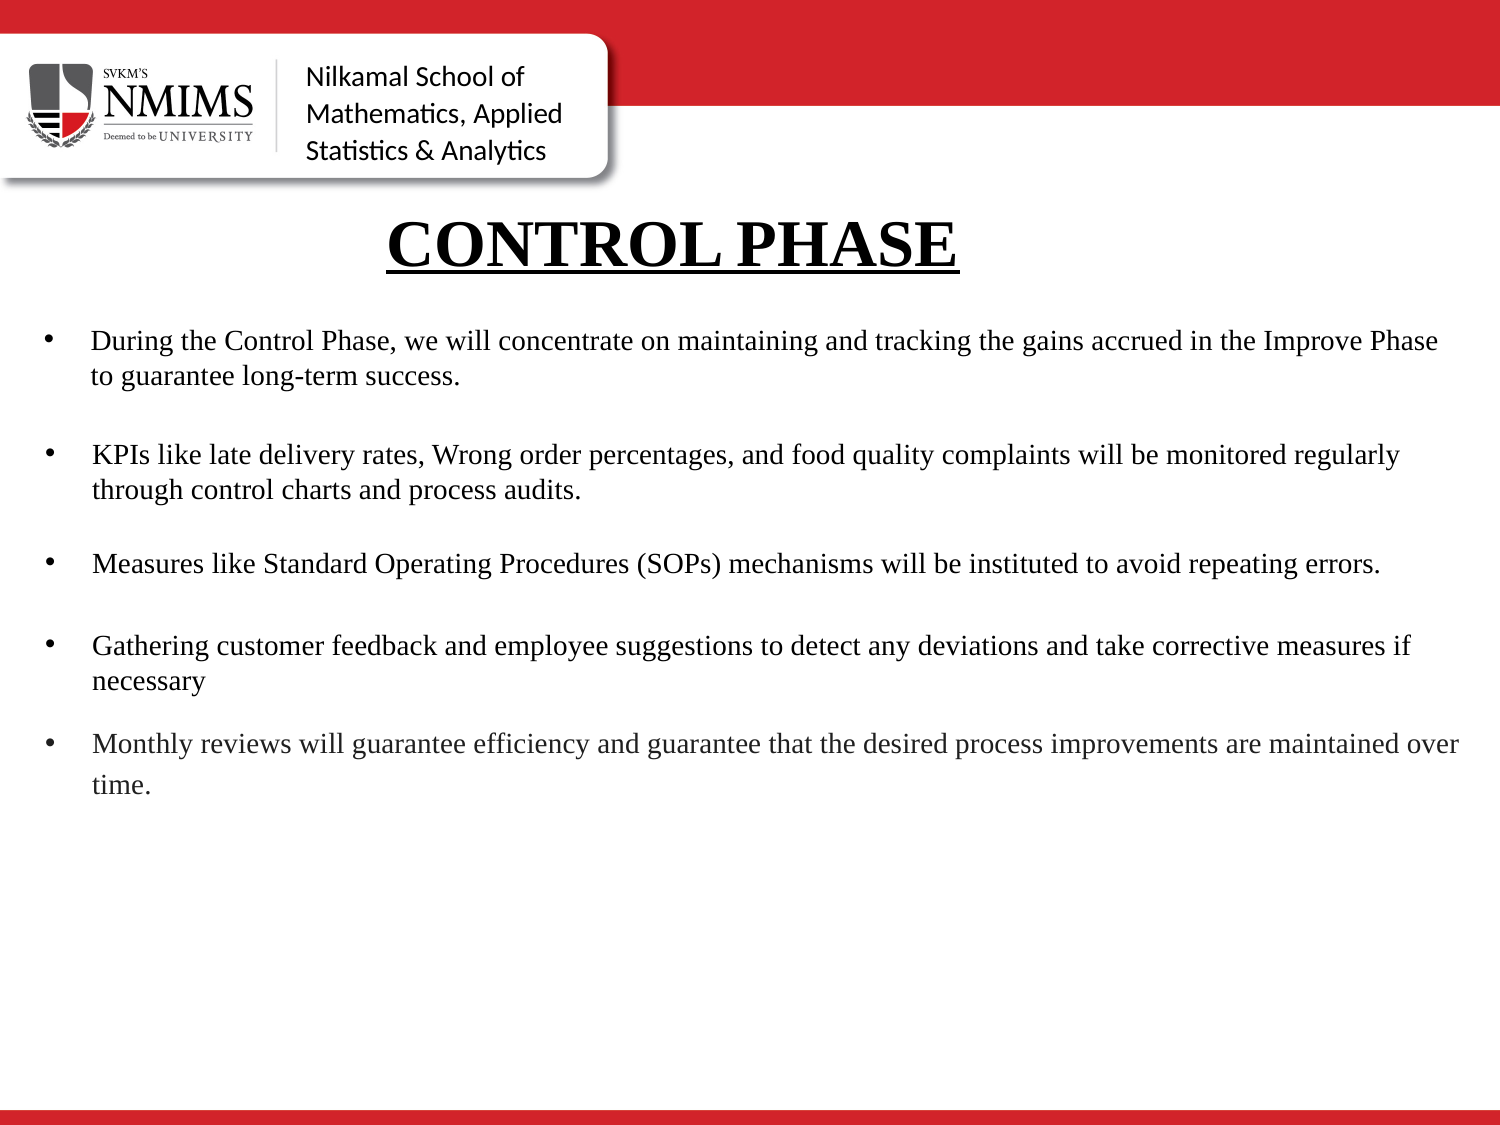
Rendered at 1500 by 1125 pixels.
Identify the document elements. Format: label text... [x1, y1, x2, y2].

picture [0, 0, 1500, 1125]
text_box During the Control Phase, we will concentrate on maintaining and tracking the gains accrued in the Improve Phase to guarantee long-term success. [29, 313, 1471, 399]
text_box Gathering customer feedback and employee suggestions to detect any deviations and take corrective measures if necessary [30, 618, 1459, 704]
text_box KPIs like late delivery rates, Wrong order percentages, and food quality complaints will be monitored regularly through control charts and process audits. [30, 427, 1487, 513]
title CONTROL PHASE [386, 199, 1197, 281]
text_box Measures like Standard Operating Procedures (SOPs) mechanisms will be instituted to avoid repeating errors. [30, 536, 1416, 587]
text_box Nilkamal School of Mathematics, Applied Statistics & Analytics [304, 52, 581, 167]
text_box Monthly reviews will guarantee efficiency and guarantee that the desired process improvements are maintained over time. [30, 712, 1500, 808]
